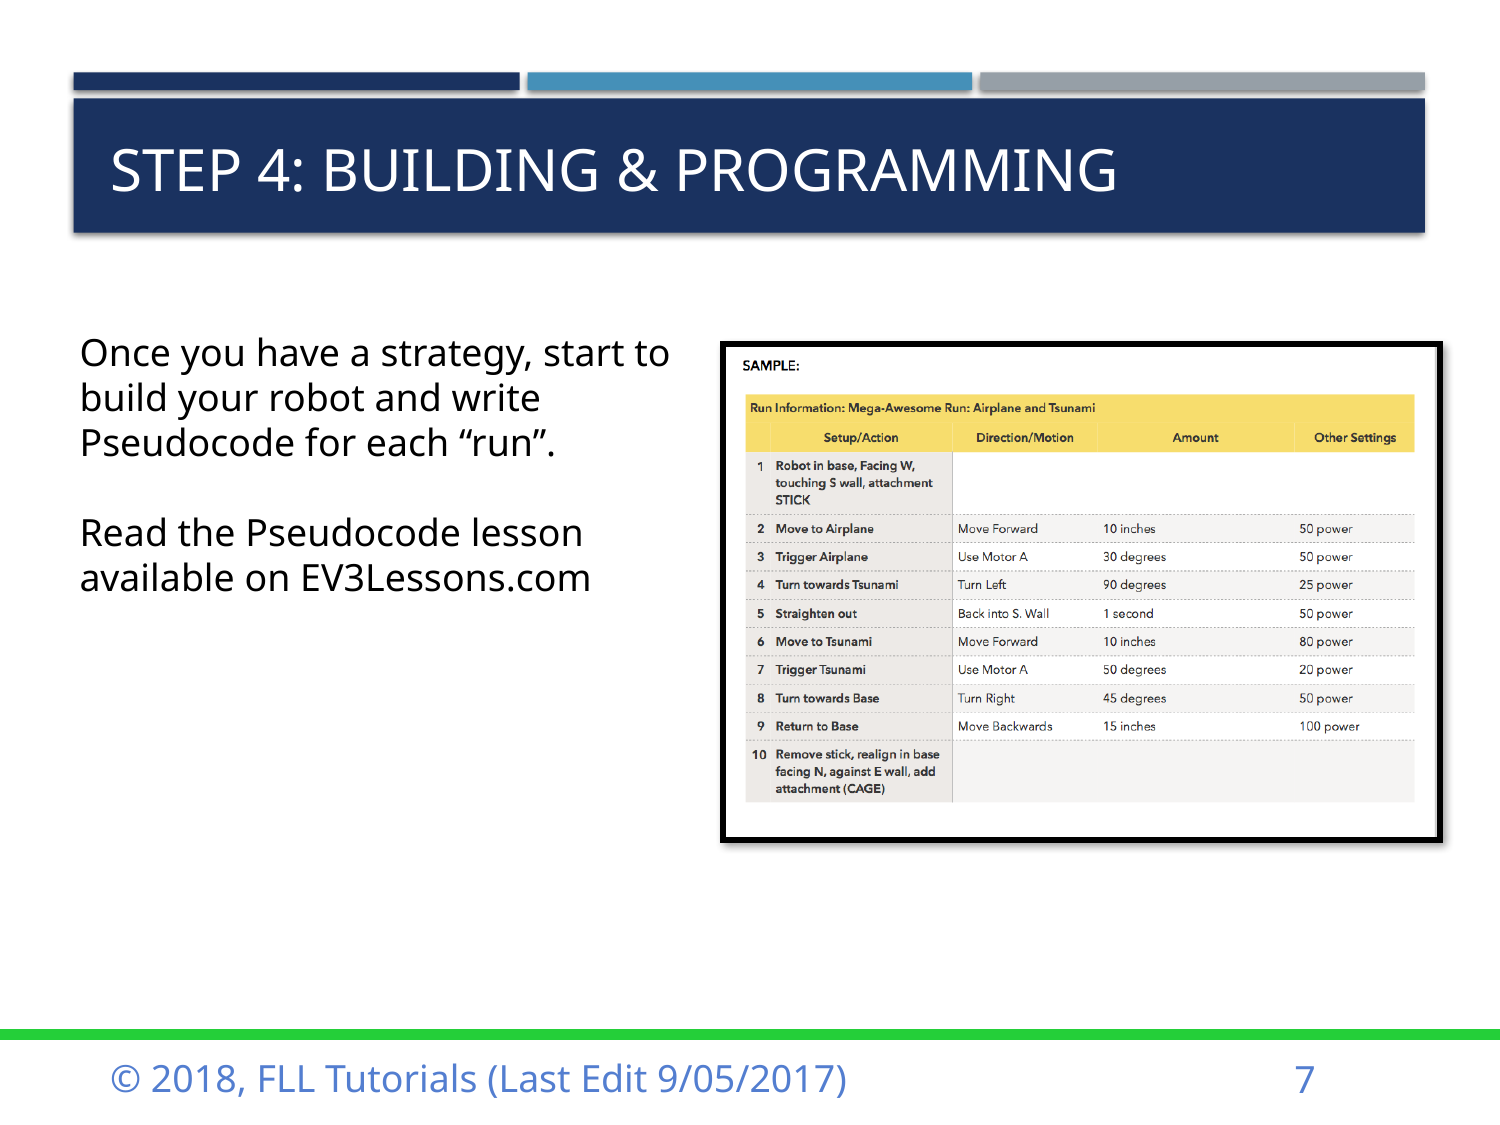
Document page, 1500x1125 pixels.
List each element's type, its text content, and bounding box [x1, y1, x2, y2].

picture [725, 346, 1438, 838]
footer © 2018, FLL Tutorials (Last Edit 9/05/2017) [95, 1047, 895, 1108]
title Step 4: Building & Programming [95, 112, 1406, 211]
text_box Once you have a strategy, start to build your robot and write Pseudocode for each “run”. Read the Pseudocode lesson available on EV3Lessons.com [64, 321, 706, 607]
slide_number 7 [1279, 1048, 1406, 1109]
